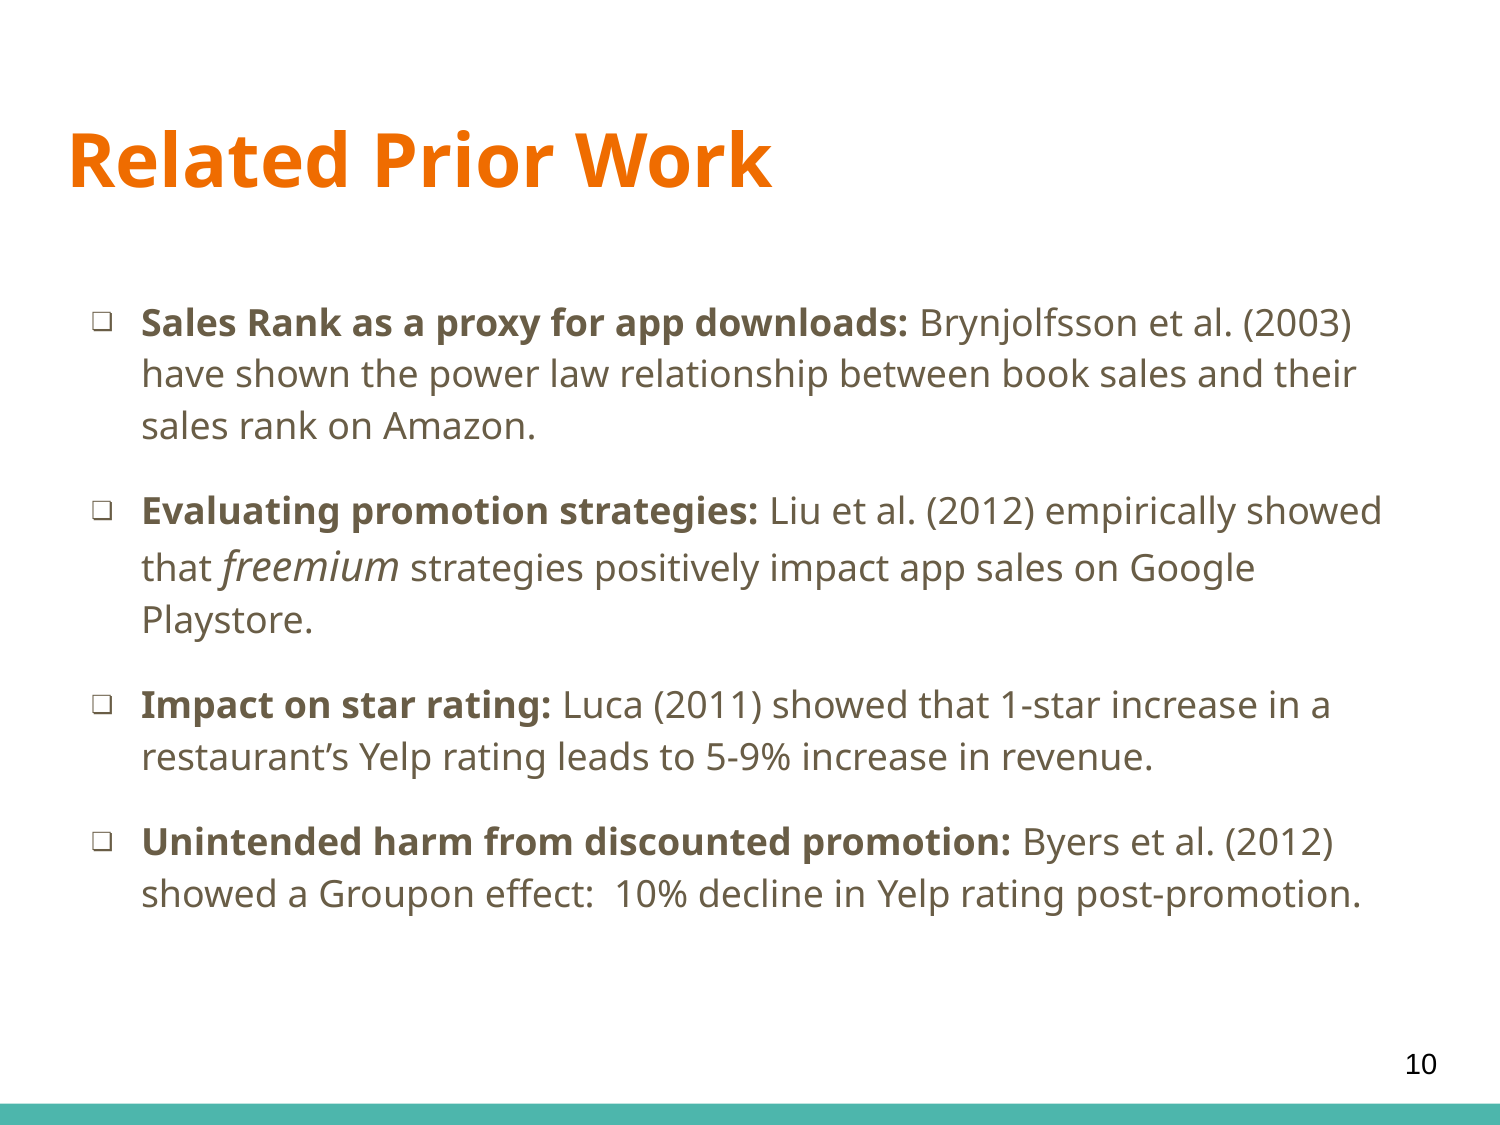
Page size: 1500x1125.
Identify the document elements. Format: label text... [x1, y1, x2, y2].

title Related Prior Work [51, 97, 1449, 252]
slide_number 9 [1389, 1019, 1480, 1106]
list Sales Rank as a proxy for app downloads: Brynjolfsson et al. (2003) have shown the power law relationship between book sales and their sales rank on Amazon. Evaluating promotion strategies: Liu et al. (2012) empirically showed that freemium strategies positively impact app sales on Google Playstore. Impact on star rating: Luca (2011) showed that 1-star increase in a restaurant’s Yelp rating leads to 5-9% increase in revenue. Unintended harm from discounted promotion: Byers et al. (2012) showed a Groupon effect: 10% decline in Yelp rating post-promotion. [51, 276, 1449, 1000]
